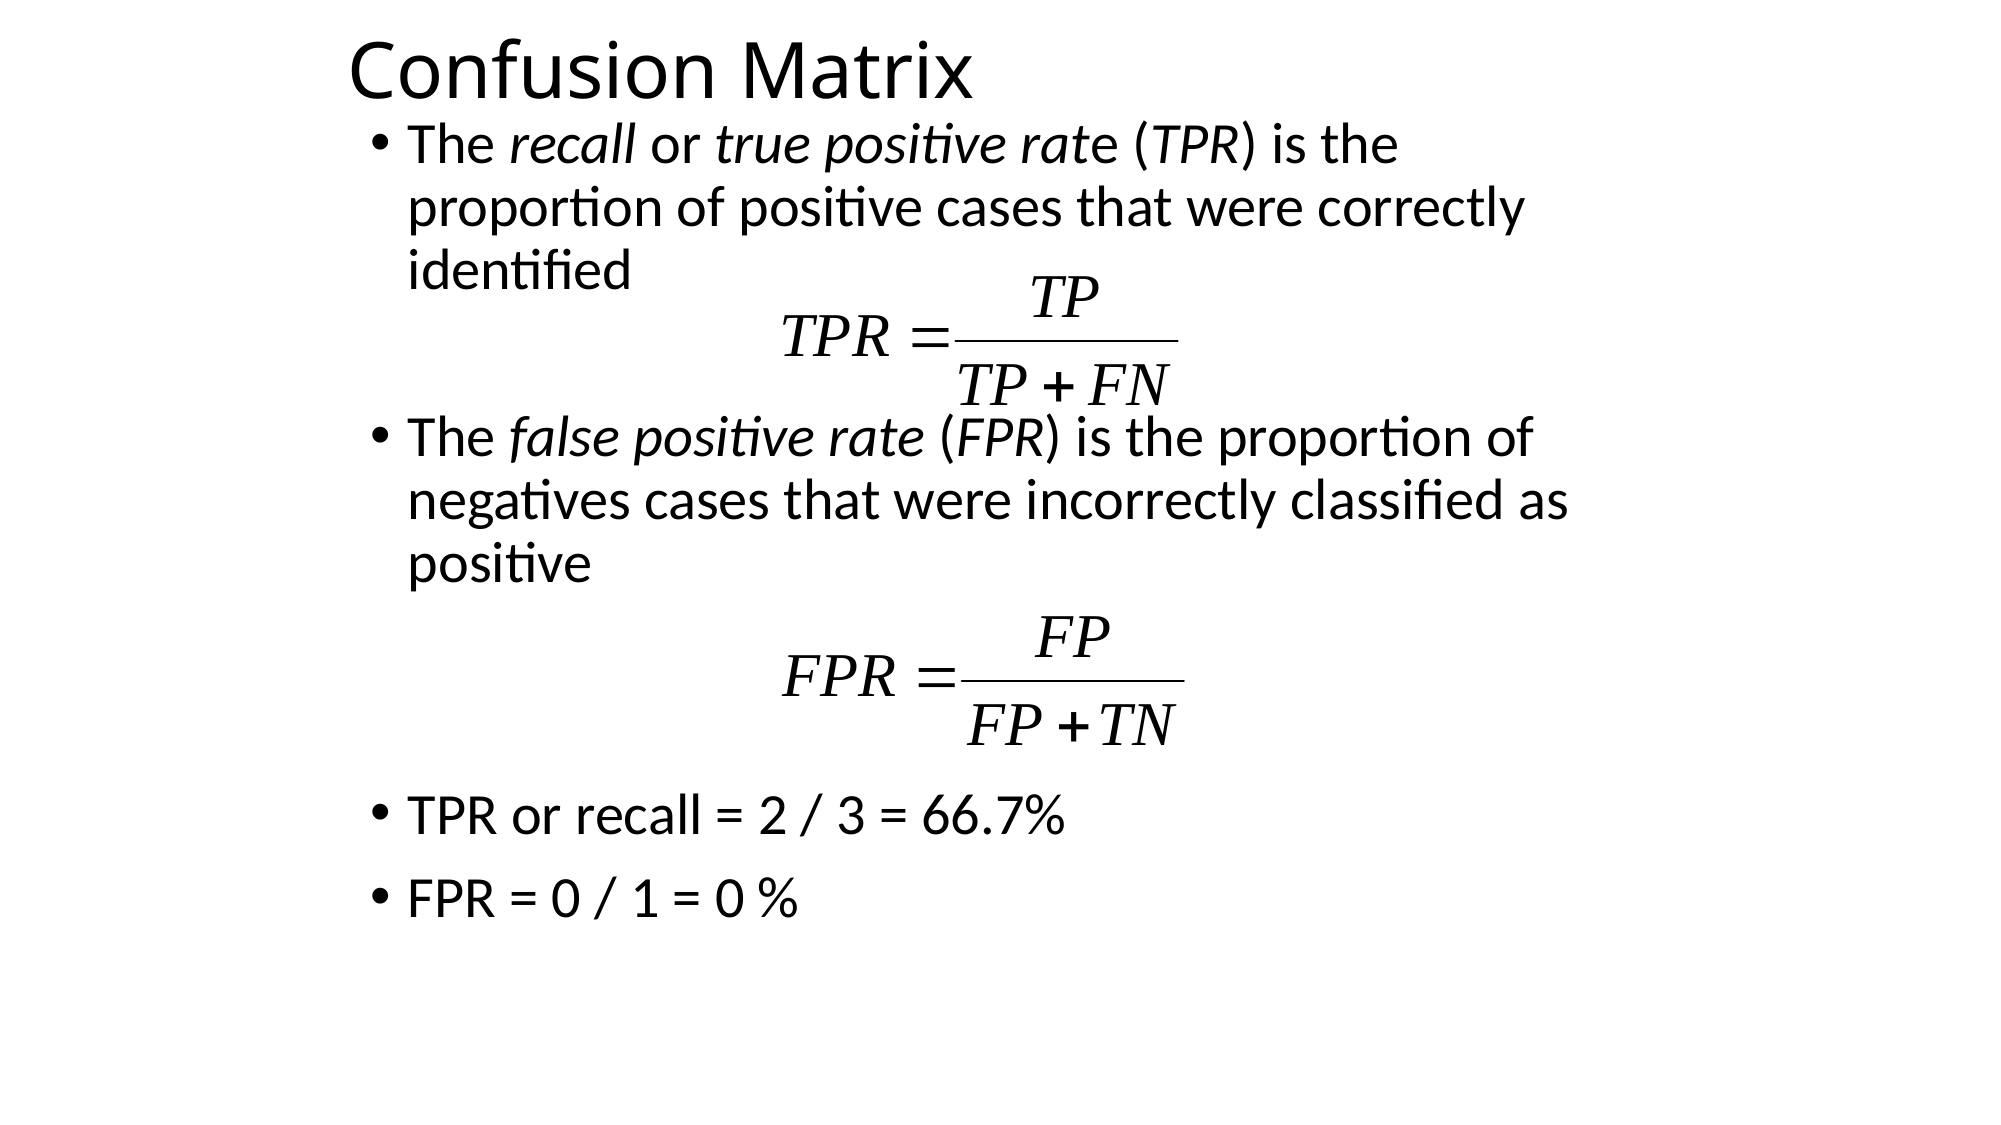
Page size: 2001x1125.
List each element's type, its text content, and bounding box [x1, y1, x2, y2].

title Confusion Matrix [332, 23, 1632, 124]
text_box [771, 597, 1198, 759]
list The recall or true positive rate (TPR) is the proportion of positive cases that were correctly identified The false positive rate (FPR) is the proportion of negatives cases that were incorrectly classified as positive TPR or recall = 2 / 3 = 66.7% FPR = 0 / 1 = 0 % [355, 105, 1618, 1090]
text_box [773, 257, 1190, 419]
